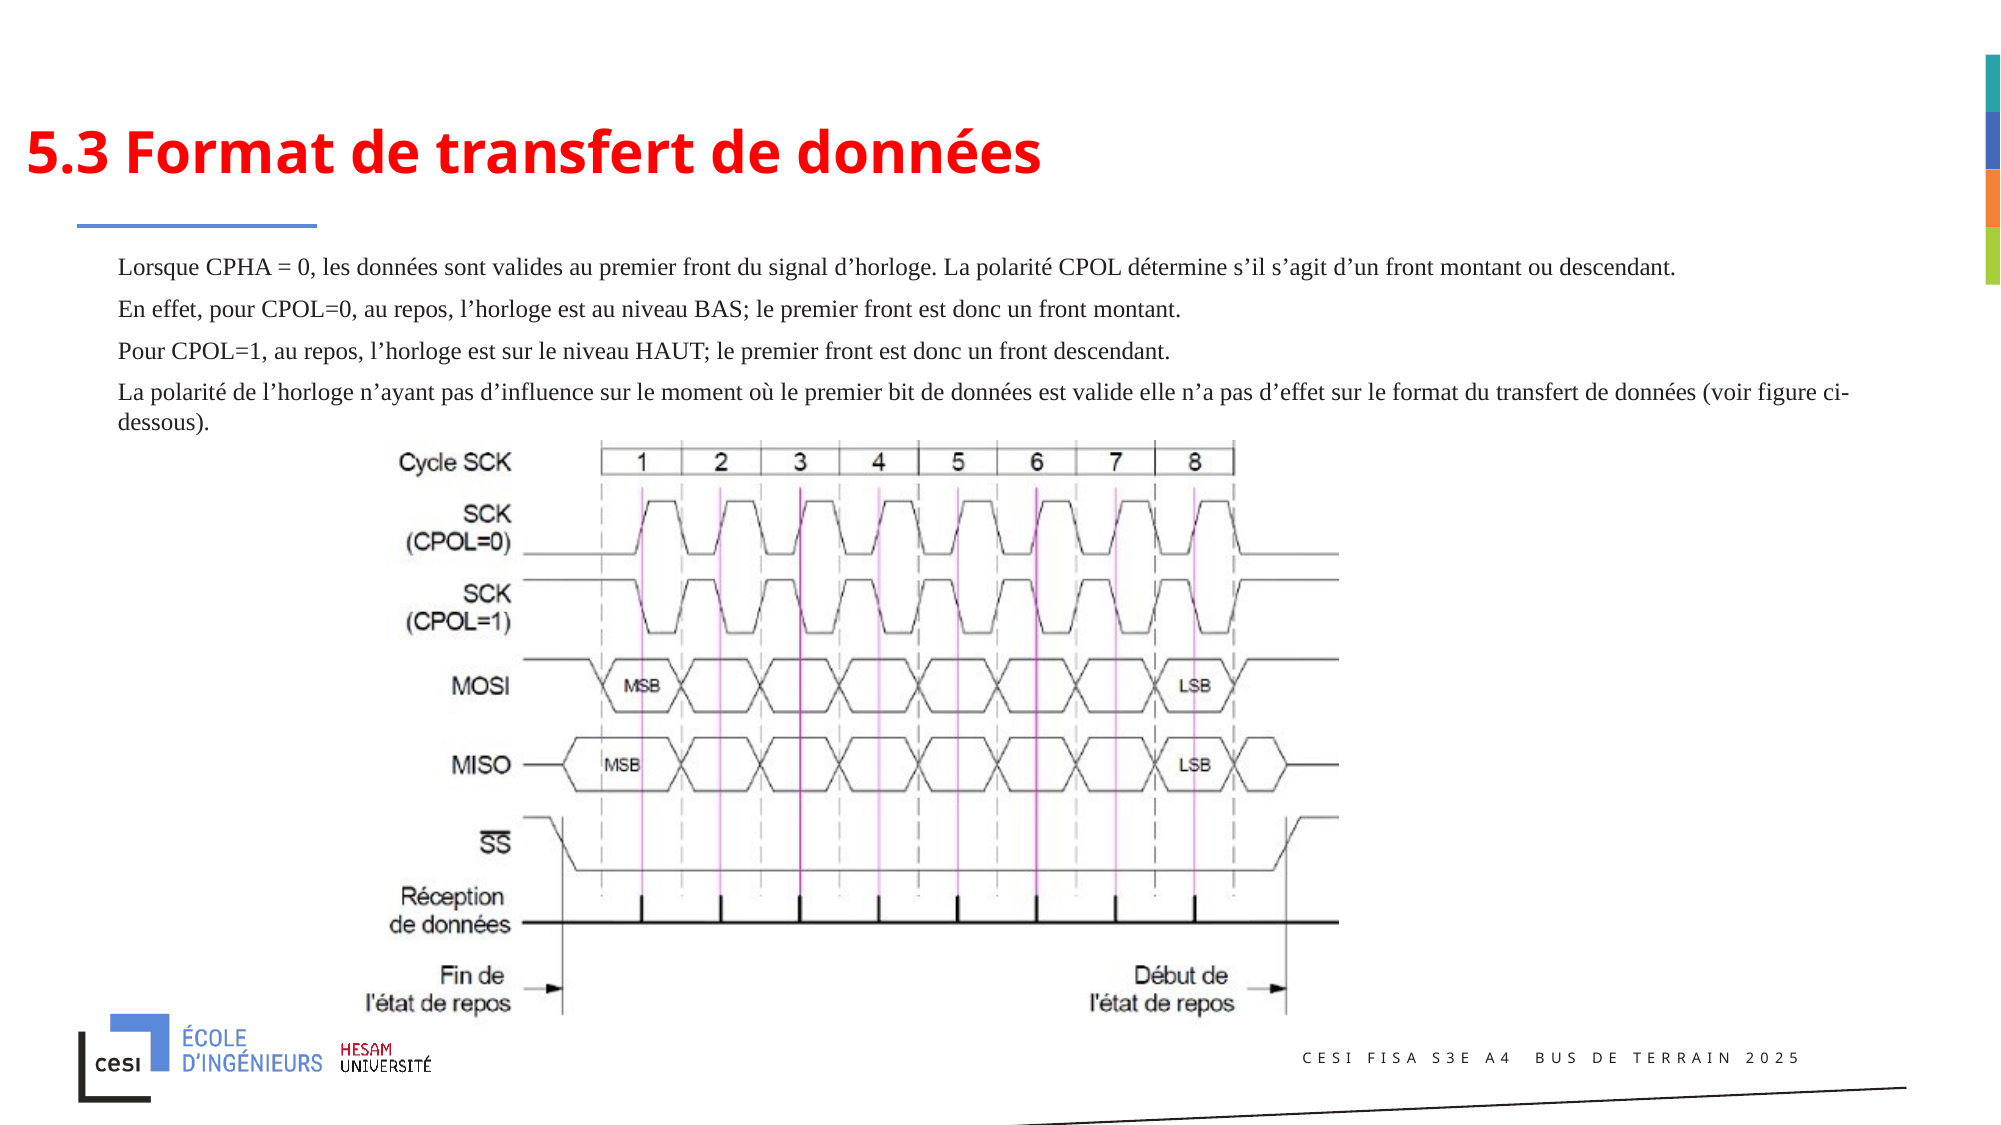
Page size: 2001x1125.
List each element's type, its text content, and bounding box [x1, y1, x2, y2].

footer CESI FISA S3E A4 Bus de Terrain 2025 [1041, 1027, 1814, 1088]
title 5.3 Format de transfert de données [0, 76, 1827, 225]
text_box Lorsque CPHA = 0, les données sont valides au premier front du signal d’horloge. La polarité CPOL détermine s’il s’agit d’un front montant ou descendant. En effet, pour CPOL=0, au repos, l’horloge est au niveau BAS; le premier front est donc un front montant. Pour CPOL=1, au repos, l’horloge est sur le niveau HAUT; le premier front est donc un front descendant. La polarité de l’horloge n’ayant pas d’influence sur le moment où le premier bit de données est valide elle n’a pas d’effet sur le format du transfert de données (voir figure ci-dessous). [68, 243, 1947, 444]
picture [12, 440, 1339, 1125]
